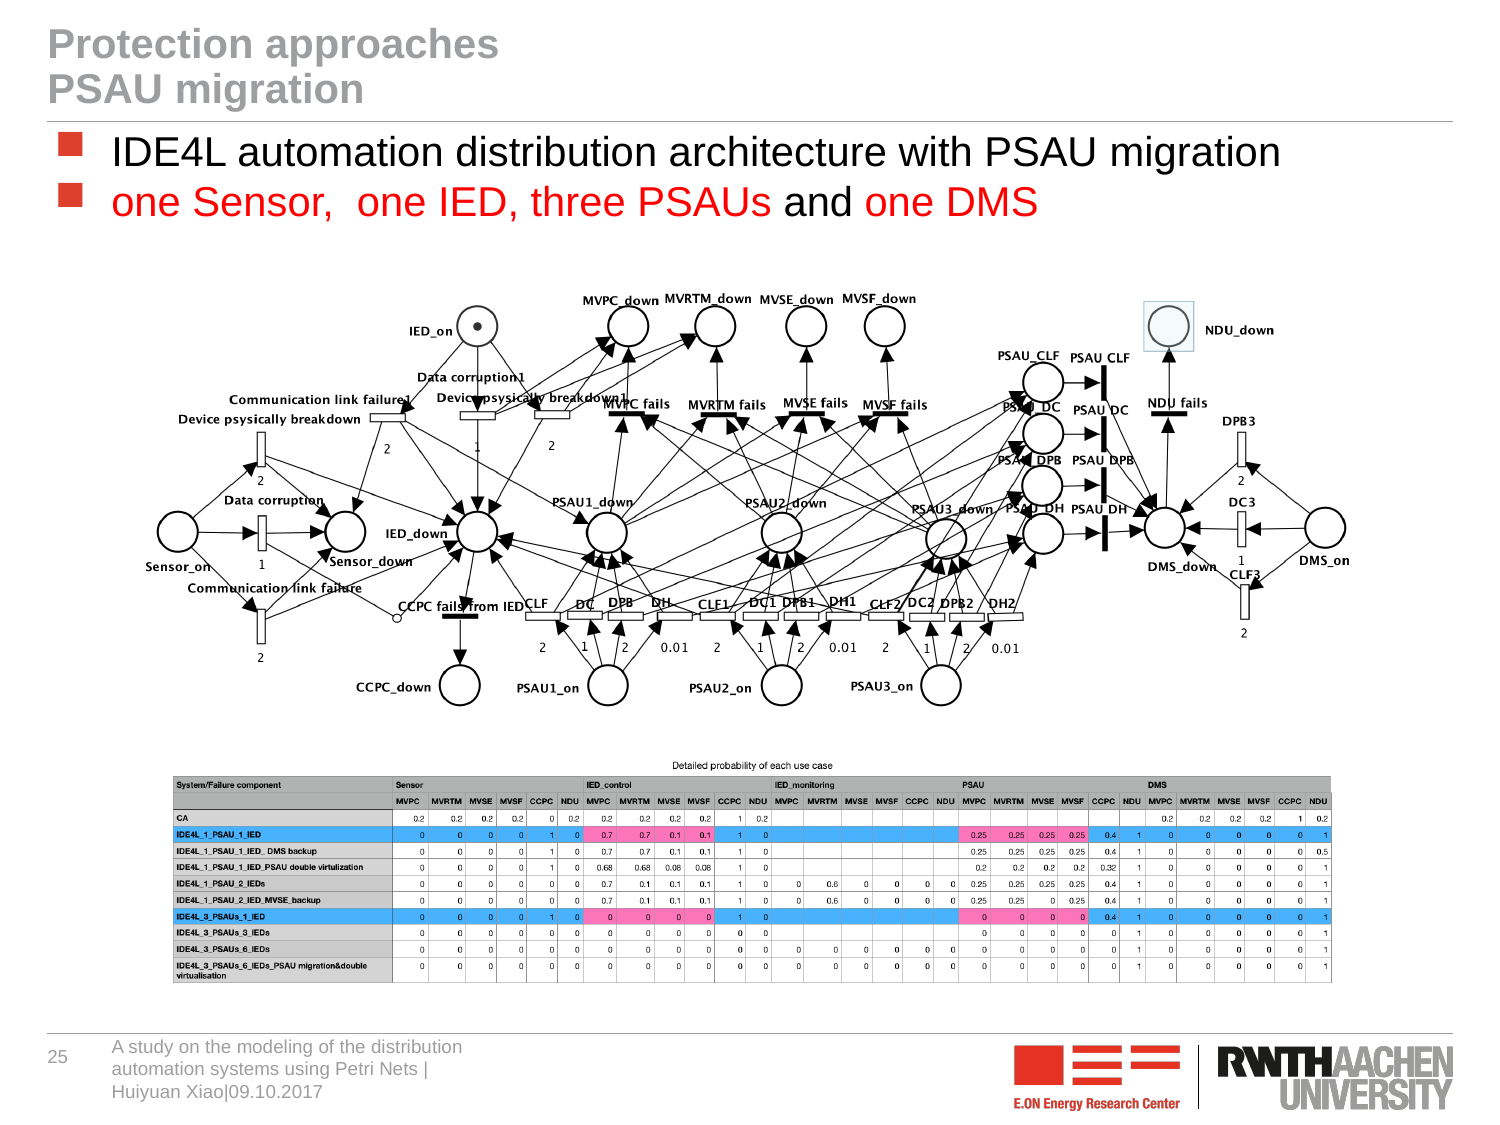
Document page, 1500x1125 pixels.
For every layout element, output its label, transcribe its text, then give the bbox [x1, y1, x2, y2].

picture [137, 272, 1367, 717]
title Protection approaches PSAU migration [47, 23, 1453, 113]
picture [155, 747, 1345, 997]
picture [1218, 1046, 1453, 1111]
list IDE4L automation distribution architecture with PSAU migration one Sensor, one IED, three PSAUs and one DMS [54, 125, 1427, 247]
picture [1013, 1045, 1180, 1112]
